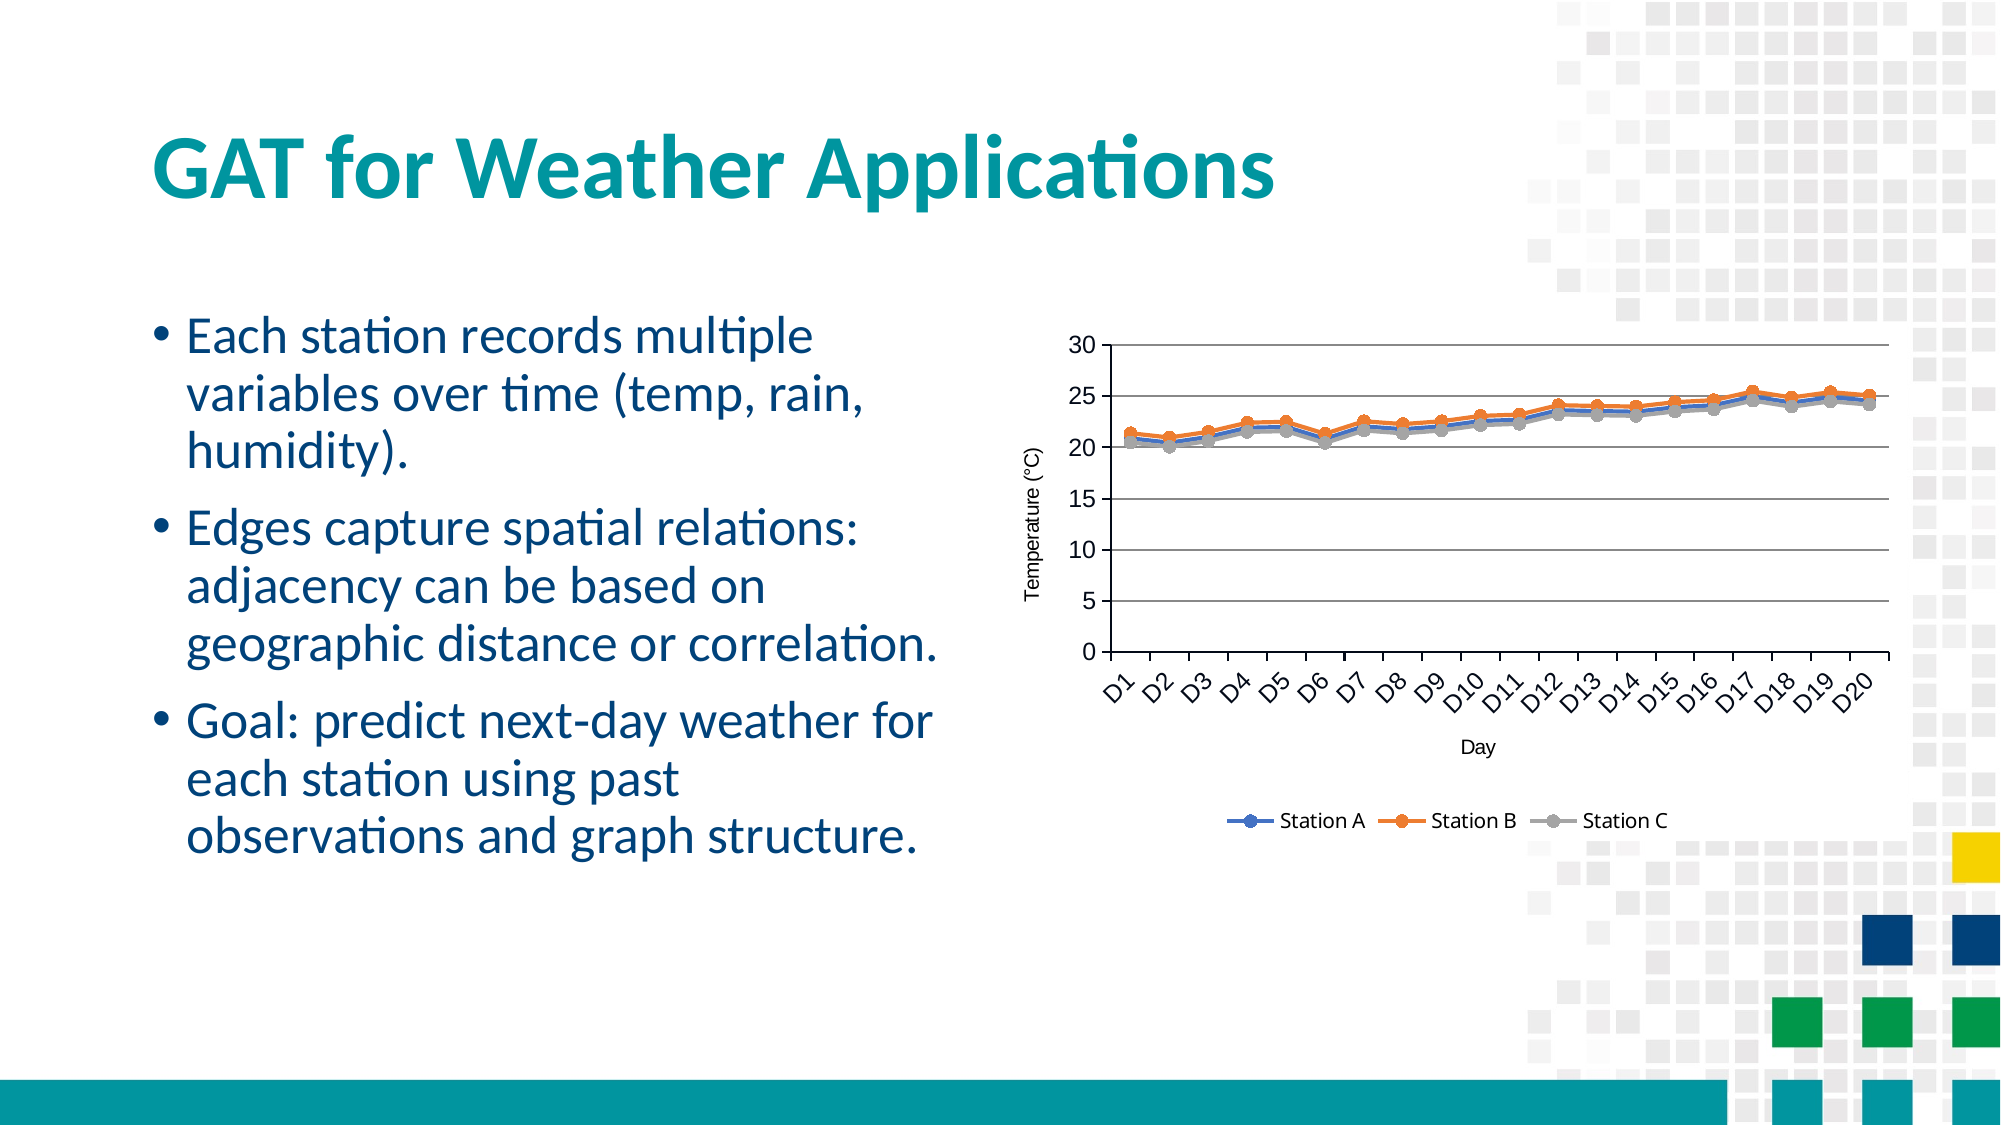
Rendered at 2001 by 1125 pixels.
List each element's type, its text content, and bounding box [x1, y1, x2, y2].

list Each station records multiple variables over time (temp, rain, humidity). Edges capture spatial relations: adjacency can be based on geographic distance or correlation. Goal: predict next‑day weather for each station using past observations and graph structure. [137, 299, 958, 981]
chart [986, 320, 1908, 842]
picture [0, 0, 2001, 1125]
title GAT for Weather Applications [137, 59, 1863, 278]
